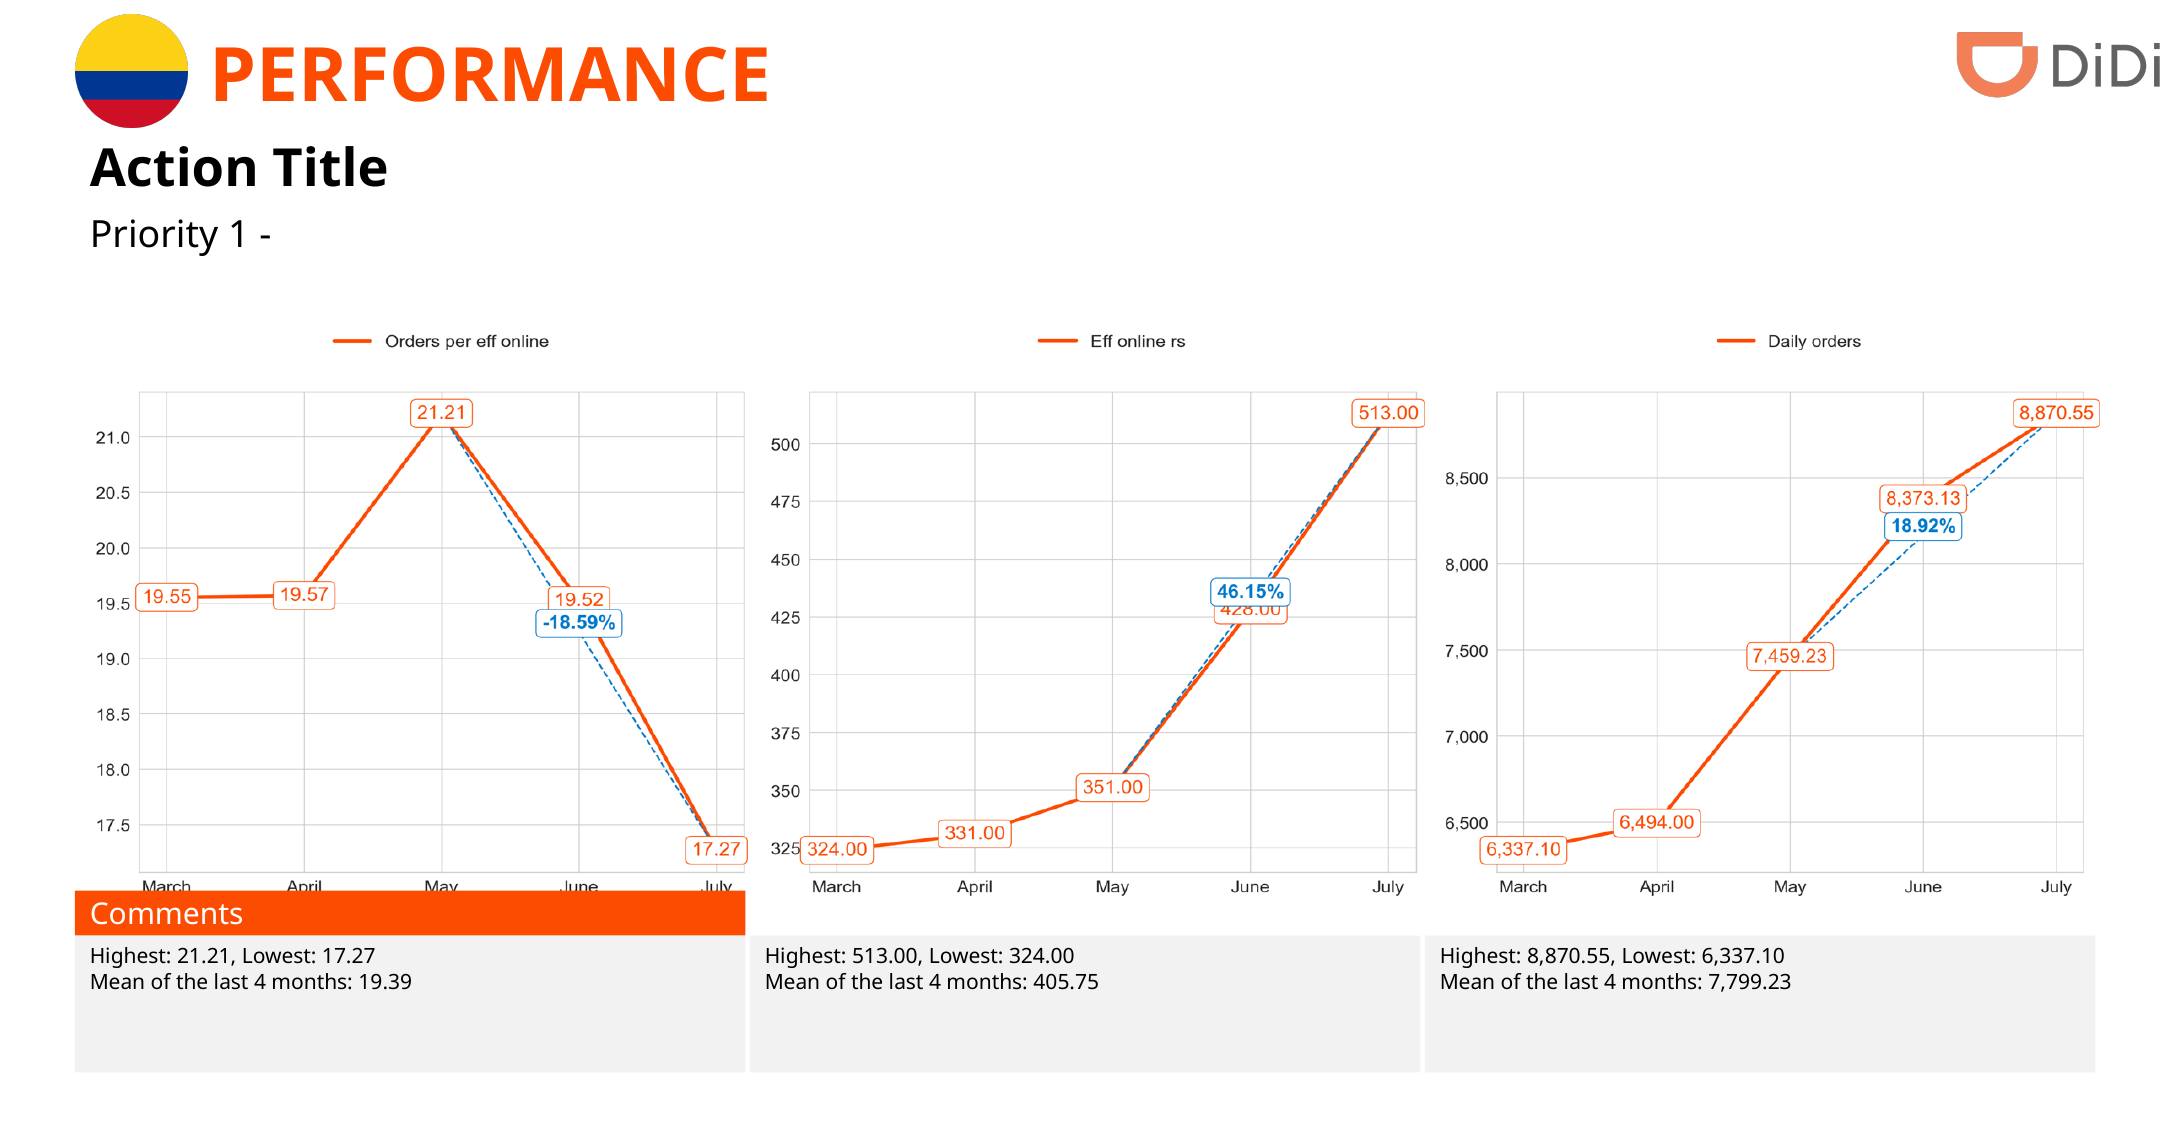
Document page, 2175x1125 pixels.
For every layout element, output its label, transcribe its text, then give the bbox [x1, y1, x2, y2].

text_box Comments [74, 921, 746, 936]
text_box Highest: 513.00, Lowest: 324.00 Mean of the last 4 months: 405.75 [749, 935, 1421, 1073]
text_box PERFORMANCE [194, 15, 1800, 127]
picture [1949, 1, 2175, 129]
picture [74, 14, 188, 128]
picture [74, 322, 2101, 914]
text_box Highest: 8,870.55, Lowest: 6,337.10 Mean of the last 4 months: 7,799.23 [1424, 935, 2096, 1073]
text_box Priority 1 - [74, 202, 2175, 263]
text_box Action Title [74, 127, 2175, 202]
text_box Highest: 21.21, Lowest: 17.27 Mean of the last 4 months: 19.39 [74, 936, 746, 1073]
